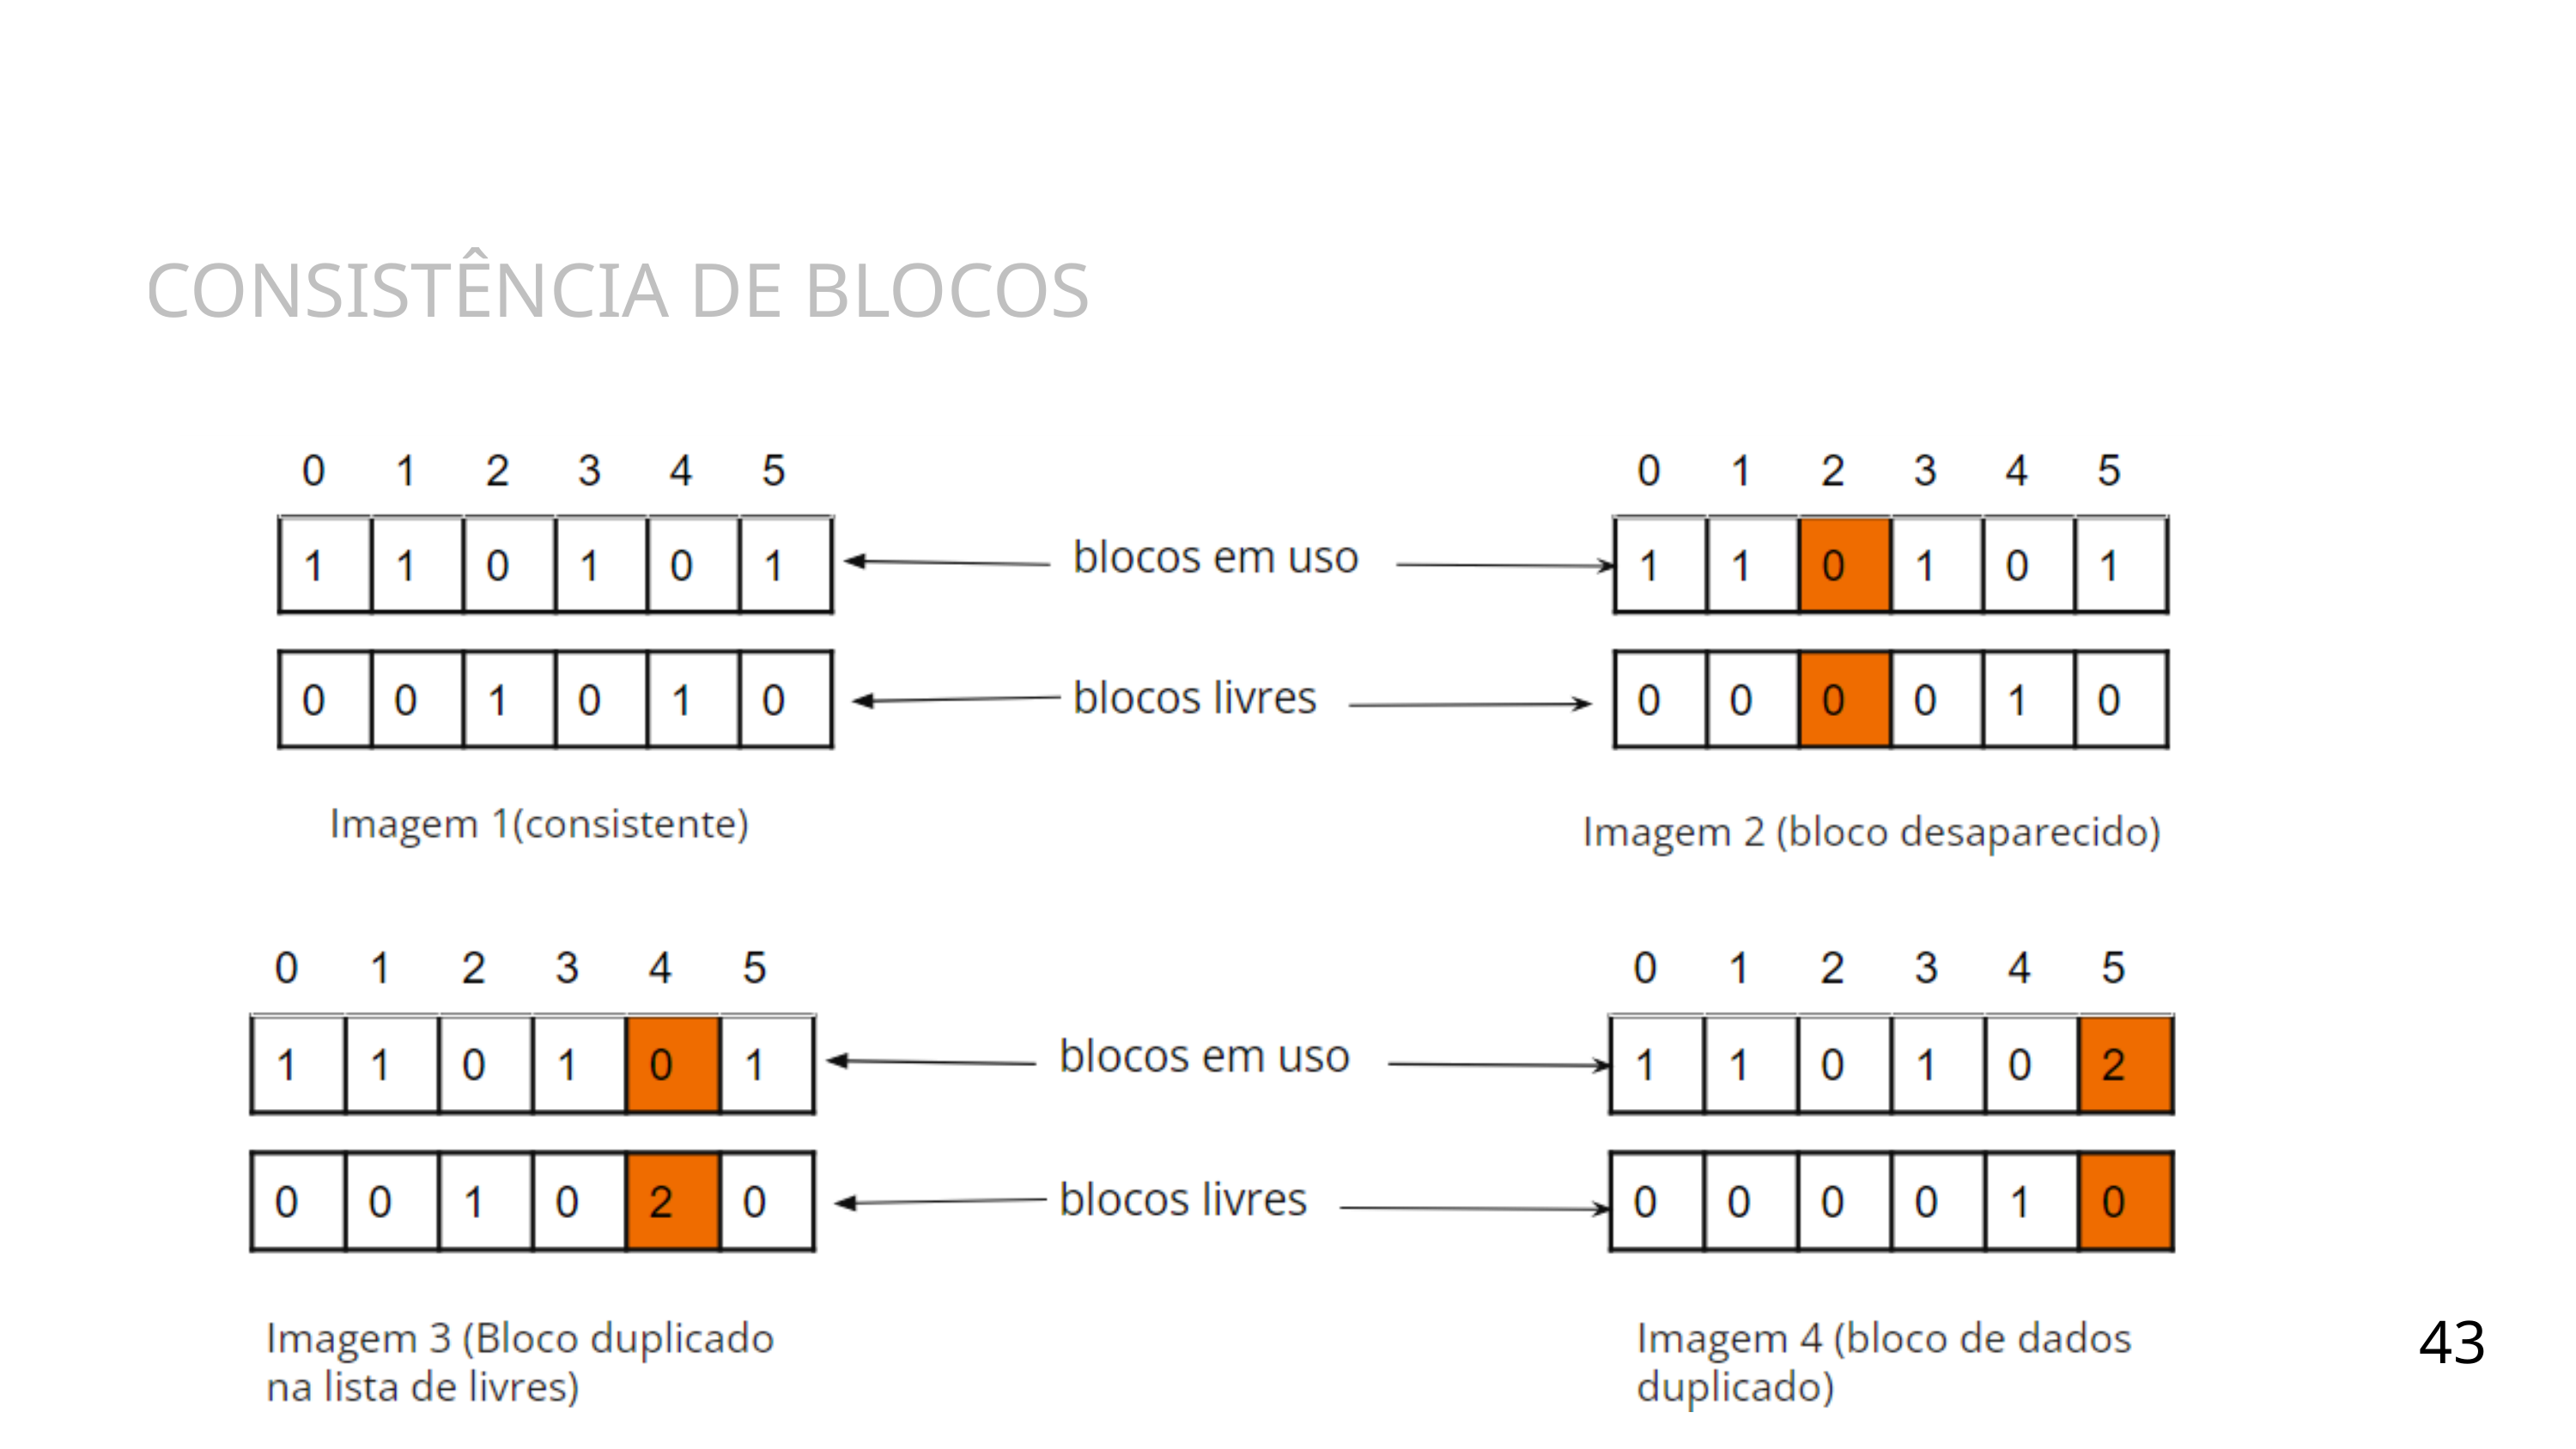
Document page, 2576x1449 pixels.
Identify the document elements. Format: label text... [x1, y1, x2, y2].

text_box [180, 933, 2222, 1412]
text_box 43 [2415, 1293, 2493, 1376]
text_box [180, 434, 2222, 867]
text_box CONSISTÊNCIA DE BLOCOS [144, 227, 1793, 332]
